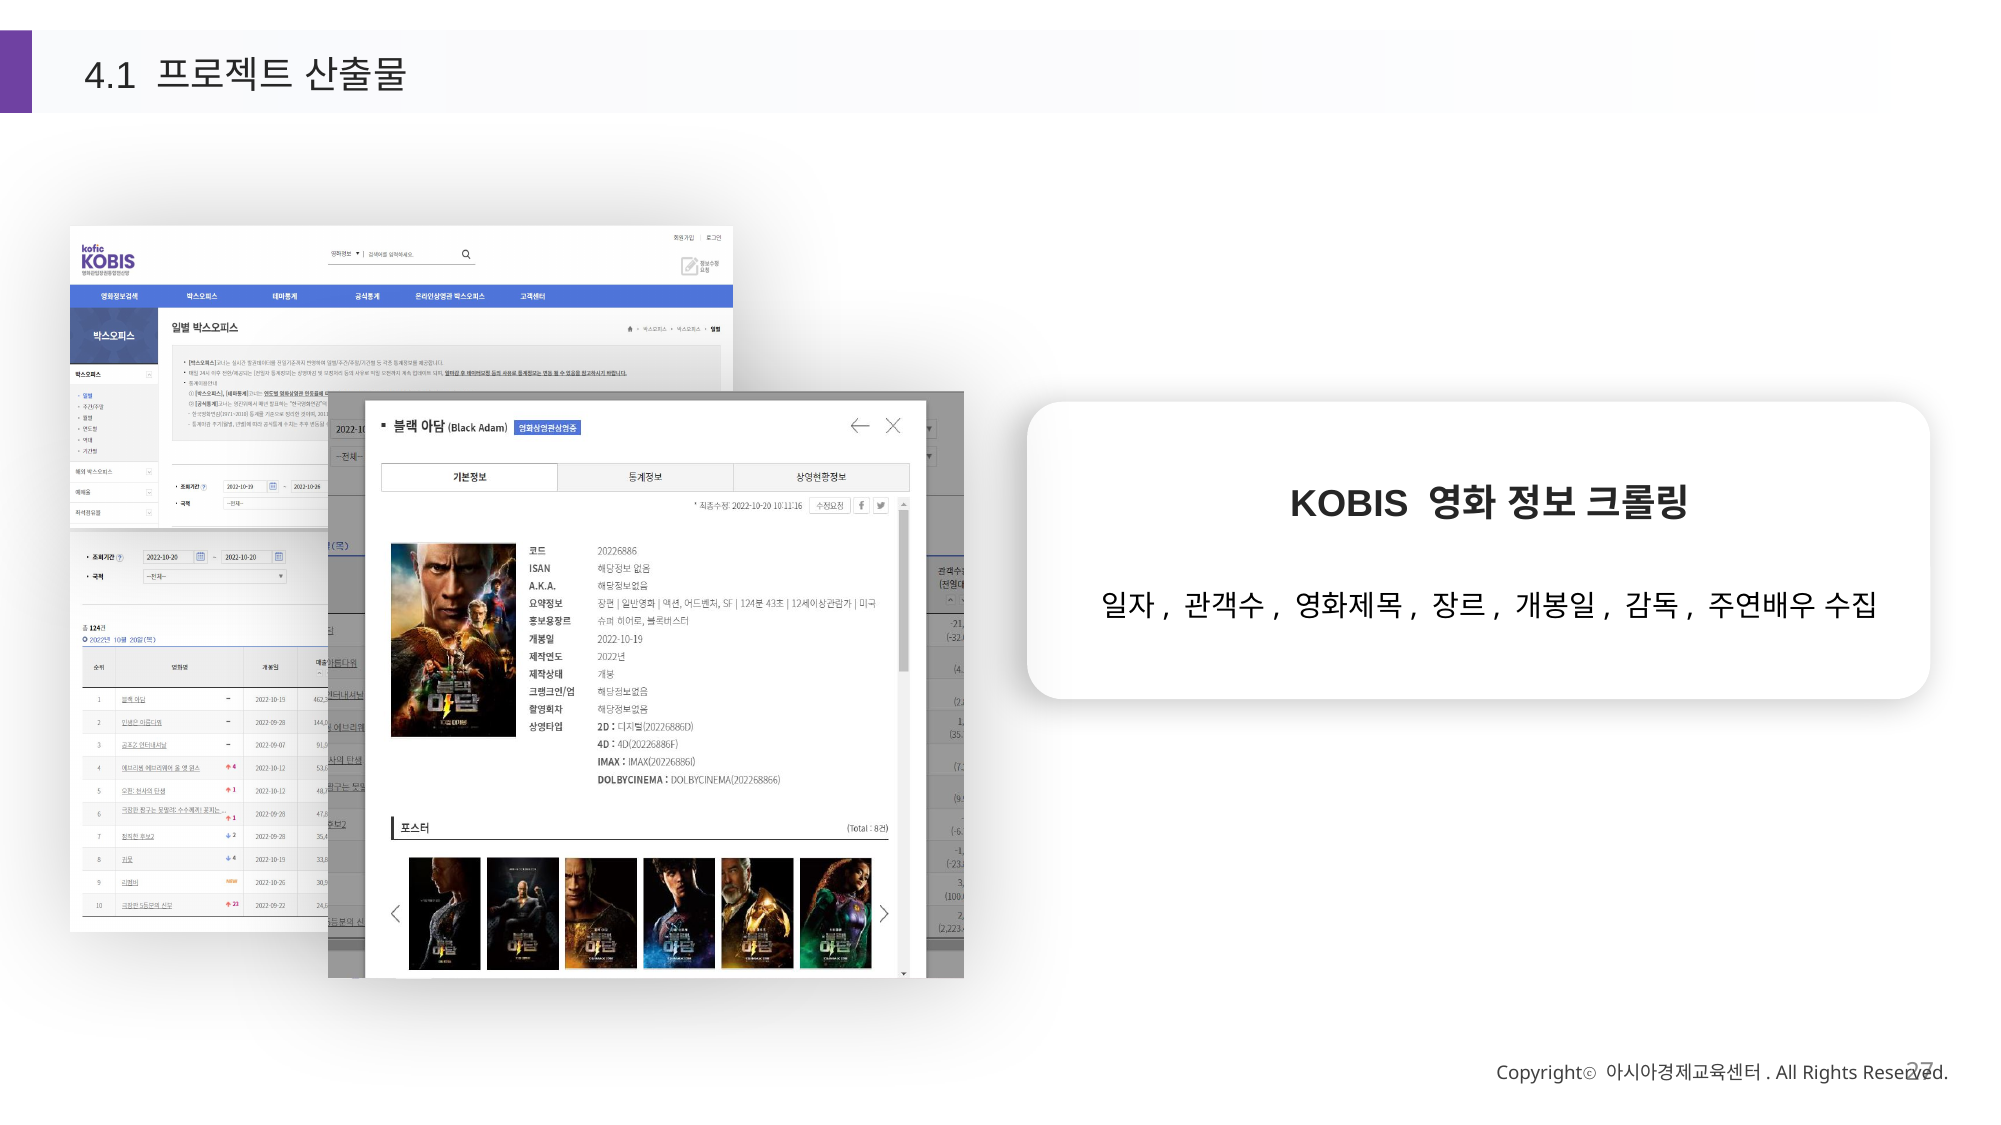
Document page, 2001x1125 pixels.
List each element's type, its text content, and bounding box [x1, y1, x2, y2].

text_box [1026, 400, 1932, 701]
text_box KOBIS 영화 정보 크롤링 [1250, 427, 1730, 511]
text_box 4.1 프로젝트 산출물 [69, 48, 811, 108]
text_box 일자, 관객수, 영화제목, 장르, 개봉일, 감독, 주연배우 수집 [1061, 544, 1919, 646]
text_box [70, 225, 964, 979]
text_box Copyrightⓒ 아시아경제교육센터. All Rights Reserved. [1481, 1053, 1964, 1091]
